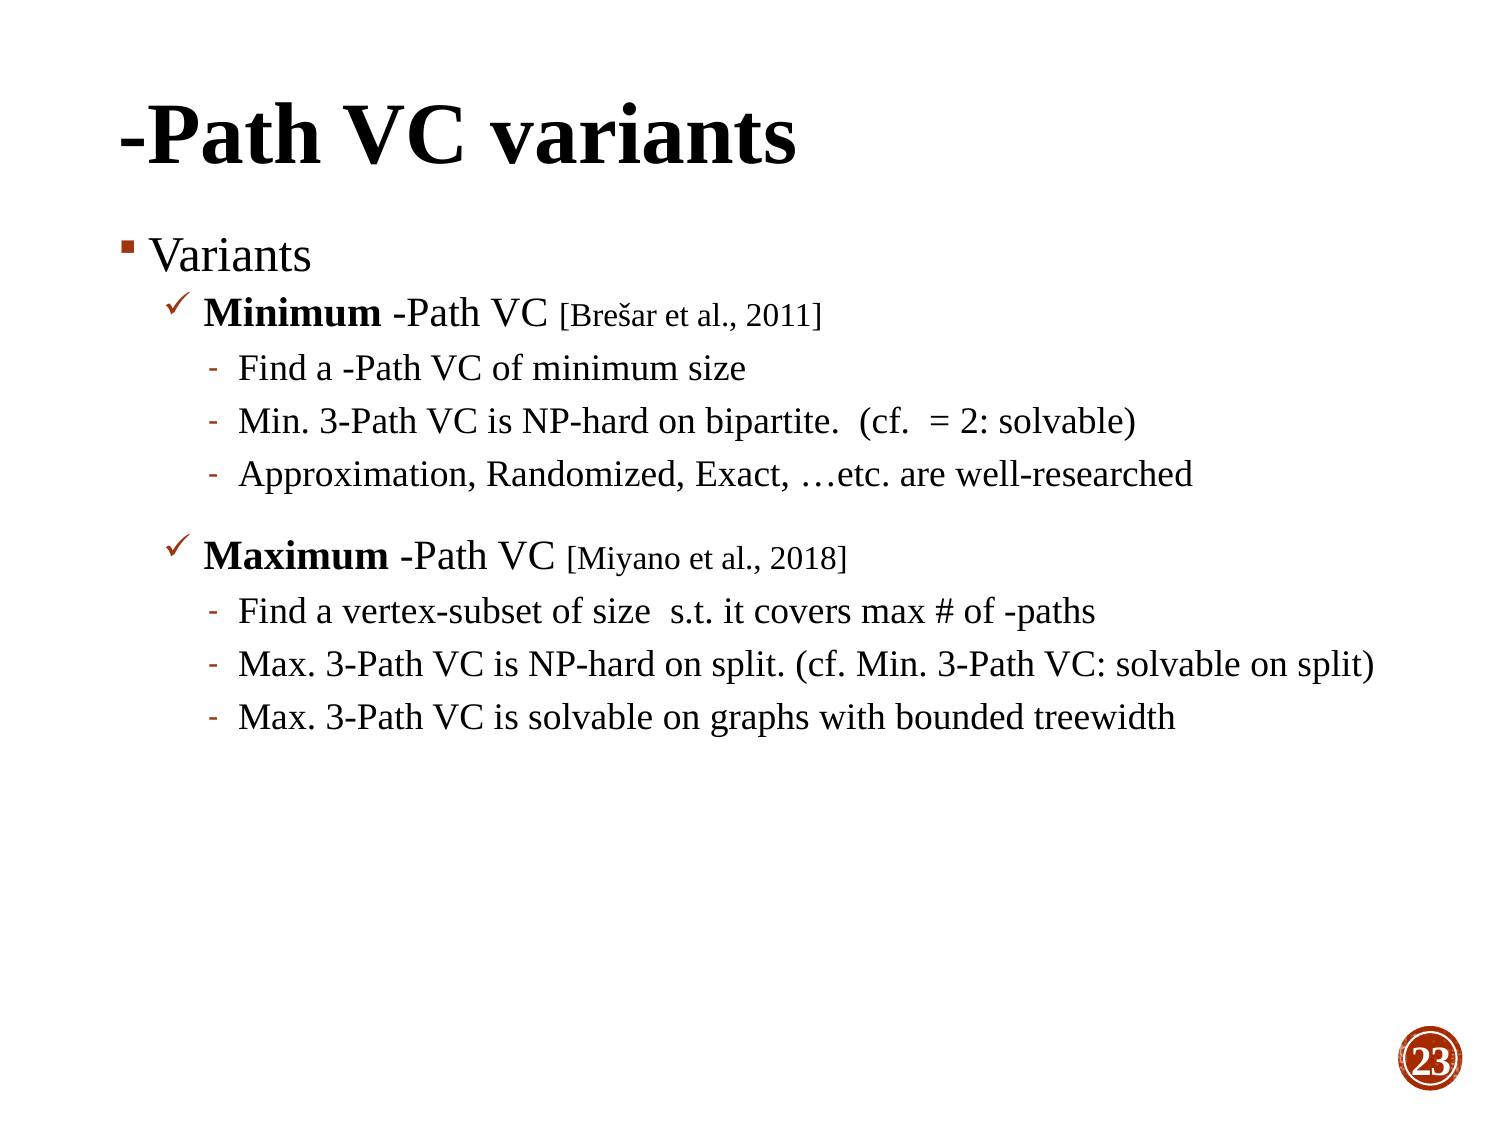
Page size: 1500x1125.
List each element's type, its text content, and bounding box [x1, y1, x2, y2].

slide_number 23 [1391, 1028, 1471, 1089]
